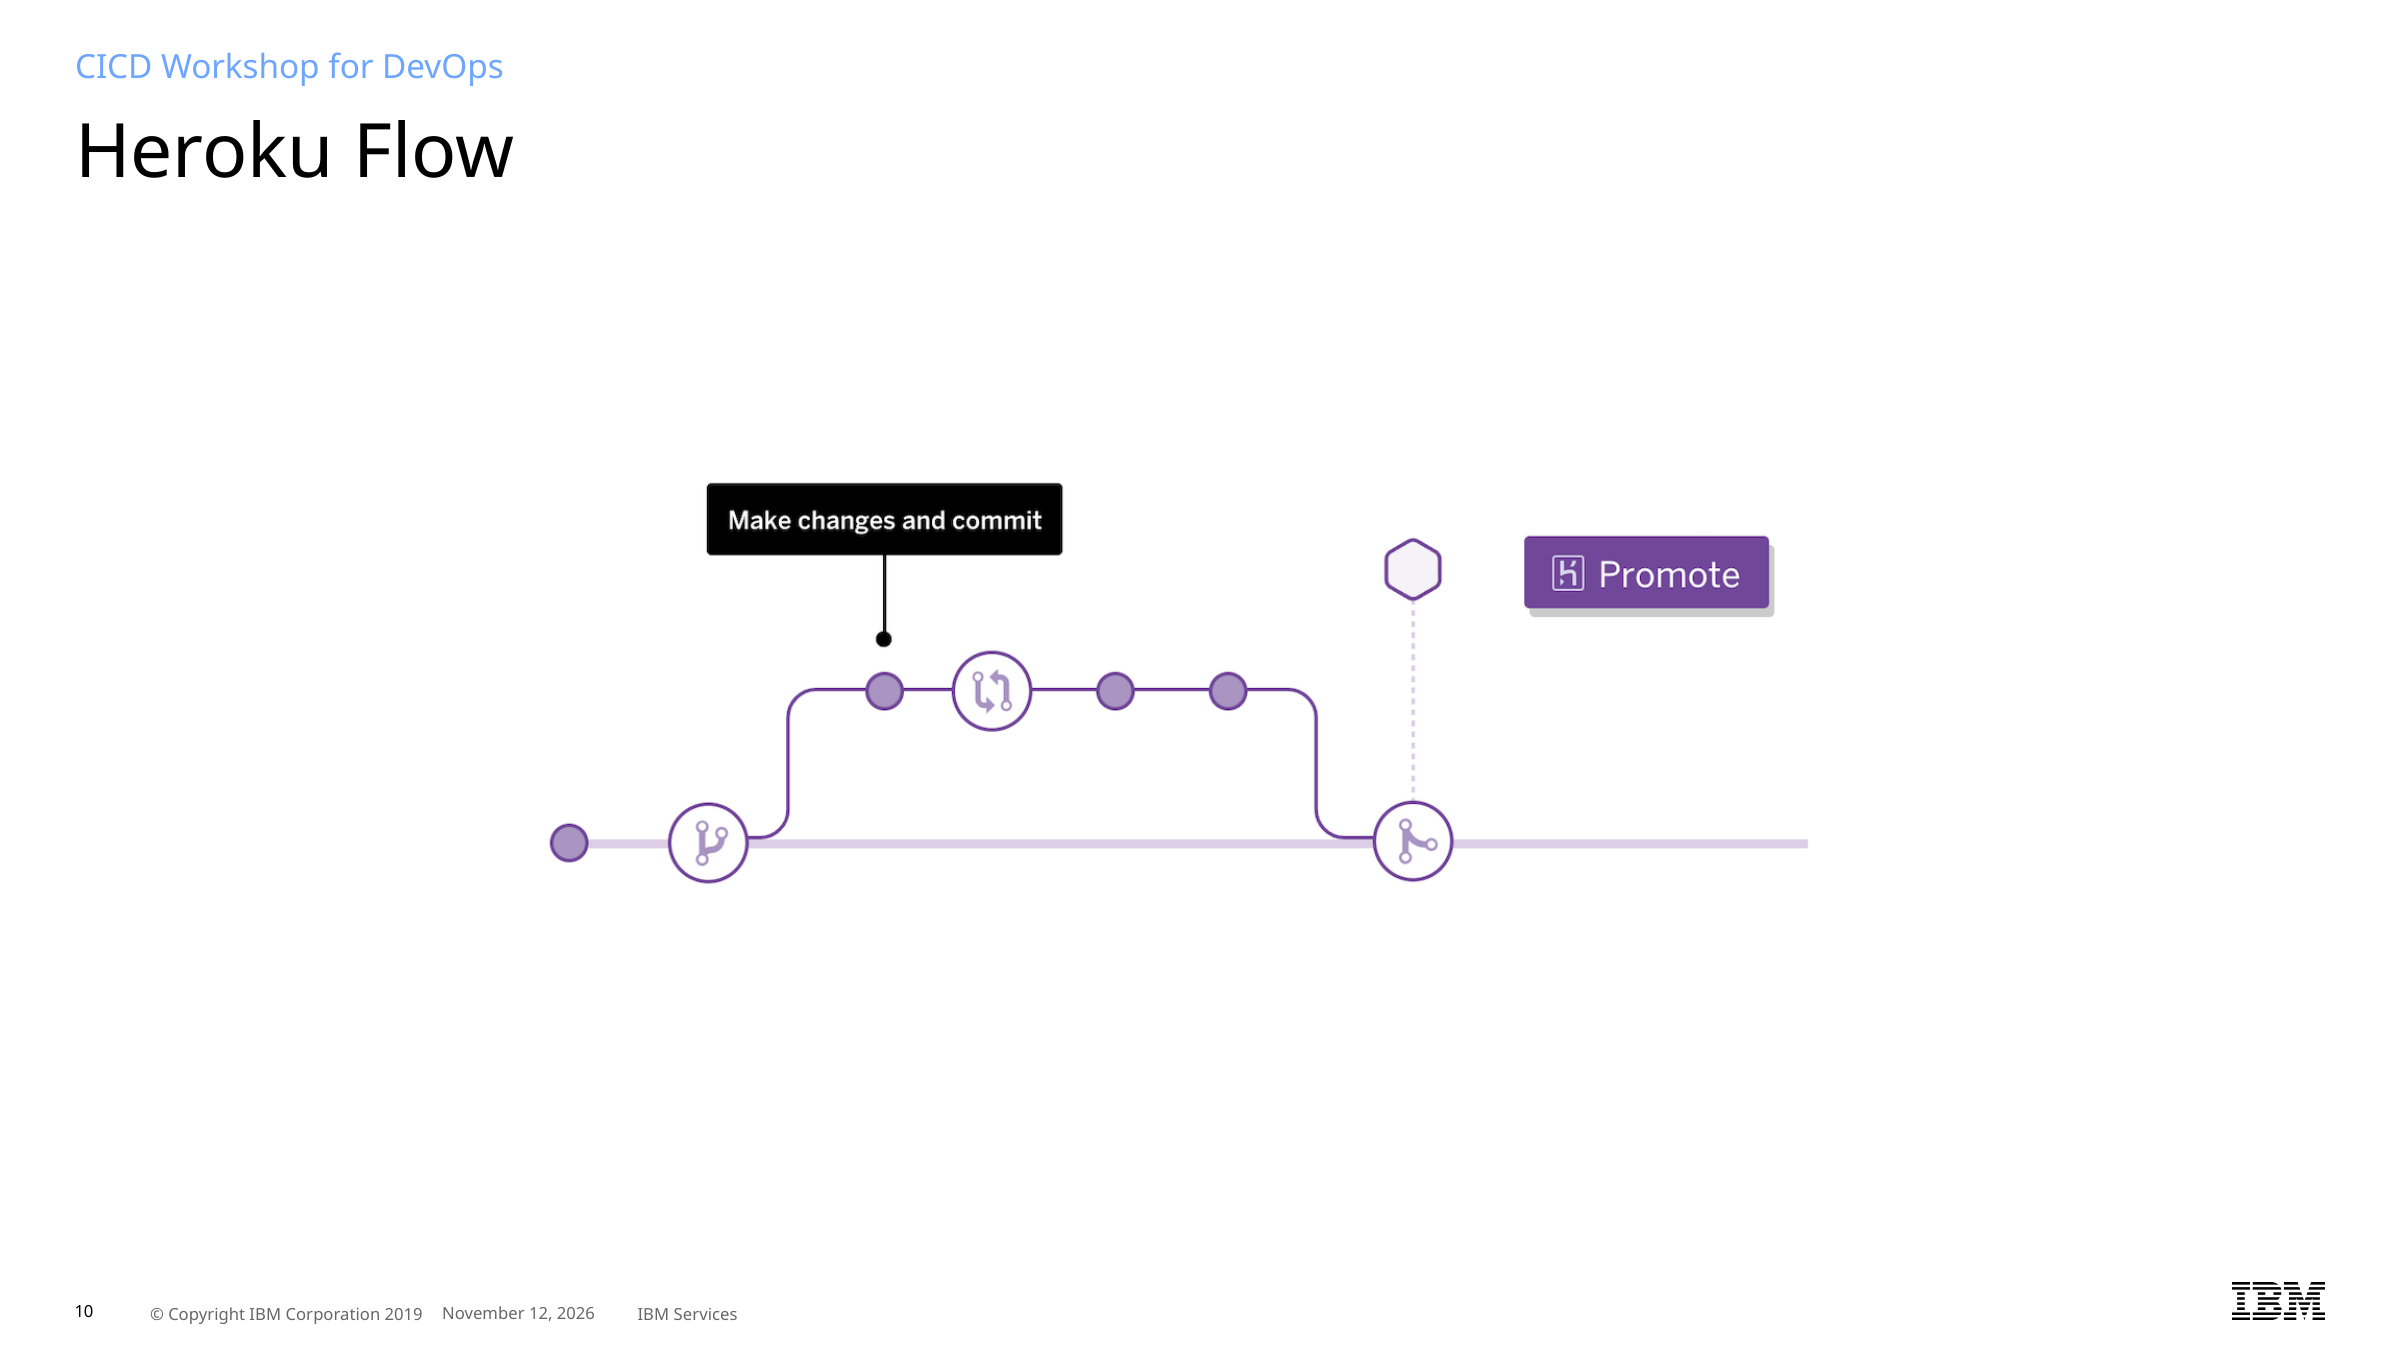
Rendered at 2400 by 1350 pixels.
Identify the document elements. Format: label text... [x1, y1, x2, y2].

picture [514, 425, 1886, 924]
title Heroku Flow [75, 112, 2325, 300]
list CICD Workshop for DevOps [75, 43, 1155, 89]
picture [2232, 1282, 2325, 1320]
